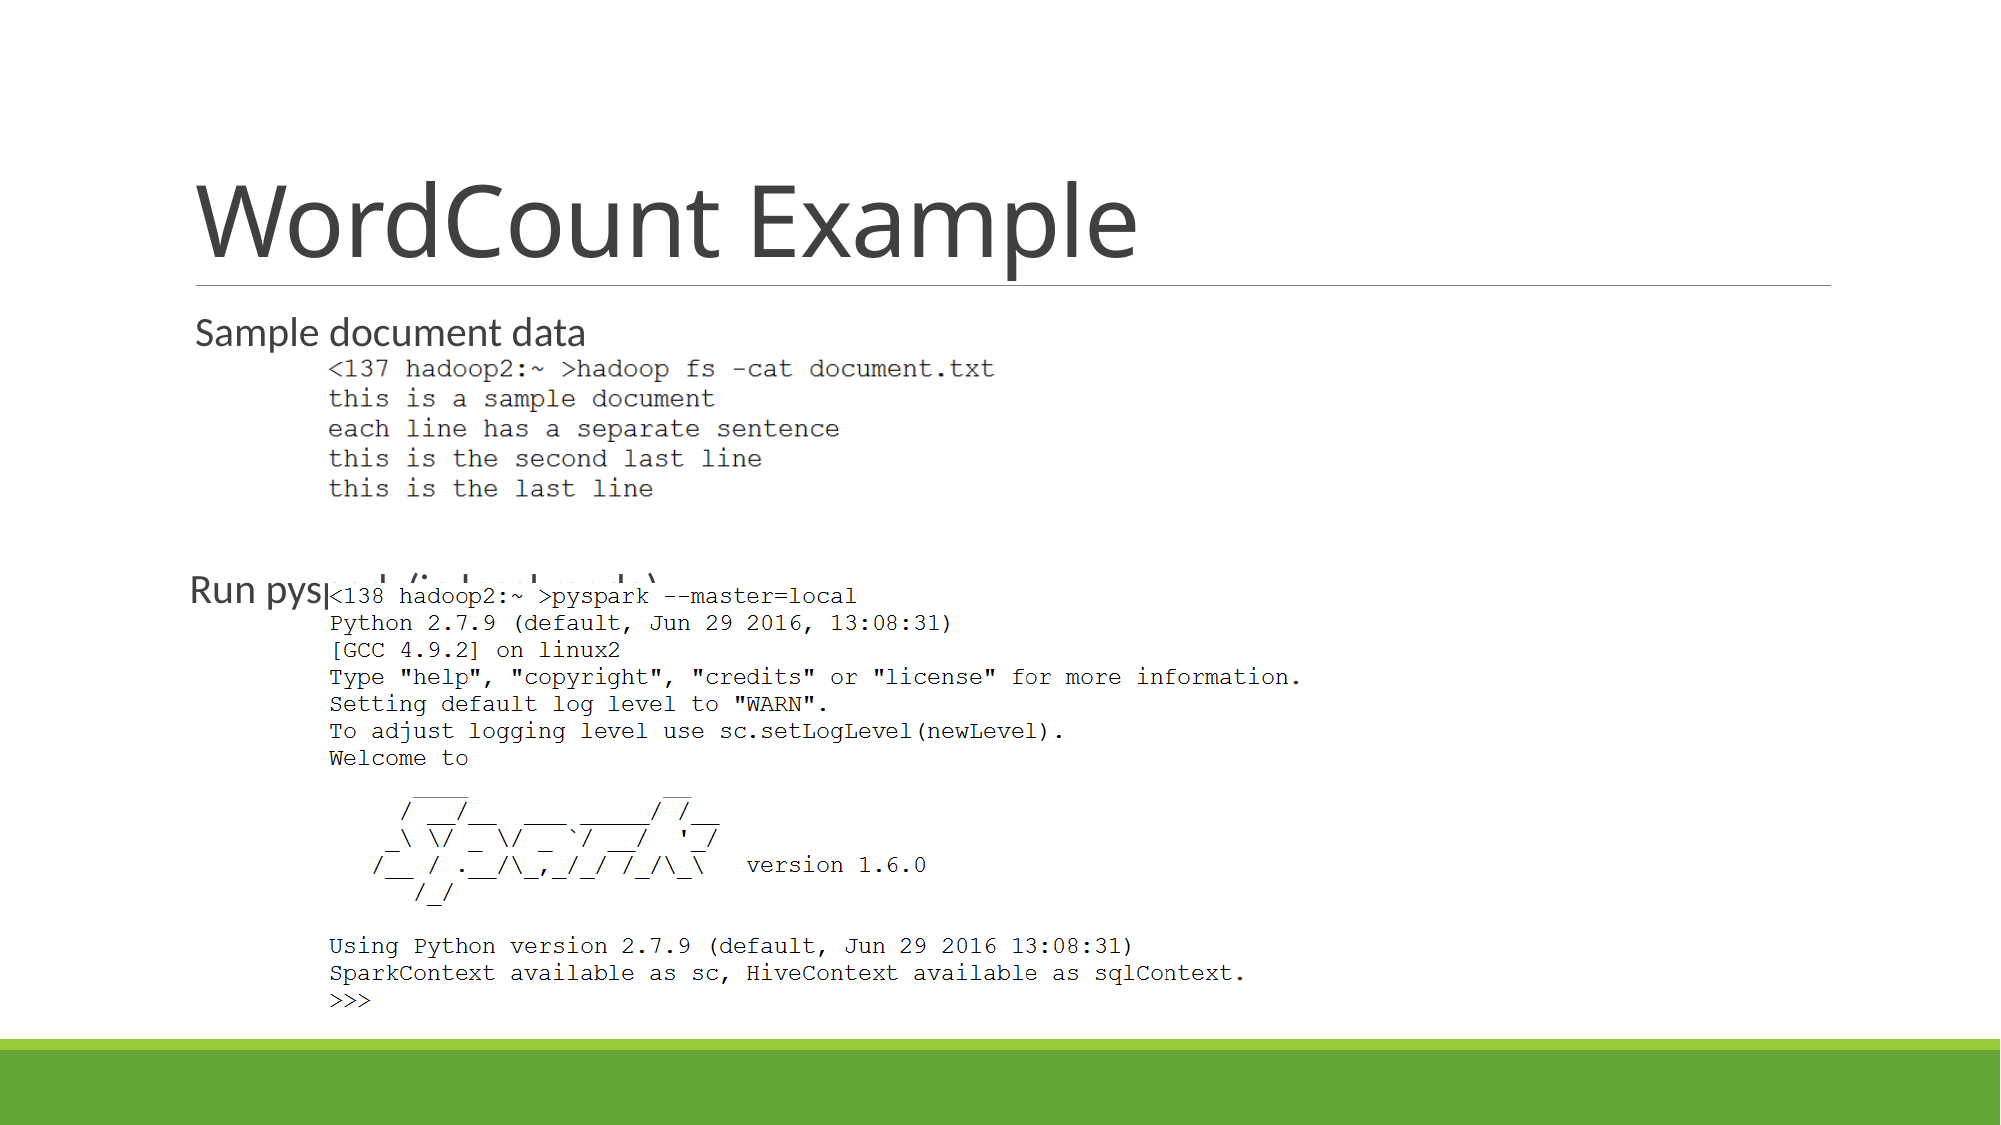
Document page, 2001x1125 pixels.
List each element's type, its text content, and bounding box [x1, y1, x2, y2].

title WordCount Example [180, 47, 1830, 285]
picture [328, 351, 1001, 503]
list Sample document data Run pyspark (in local mode) [180, 302, 1830, 963]
picture [328, 583, 1307, 1013]
